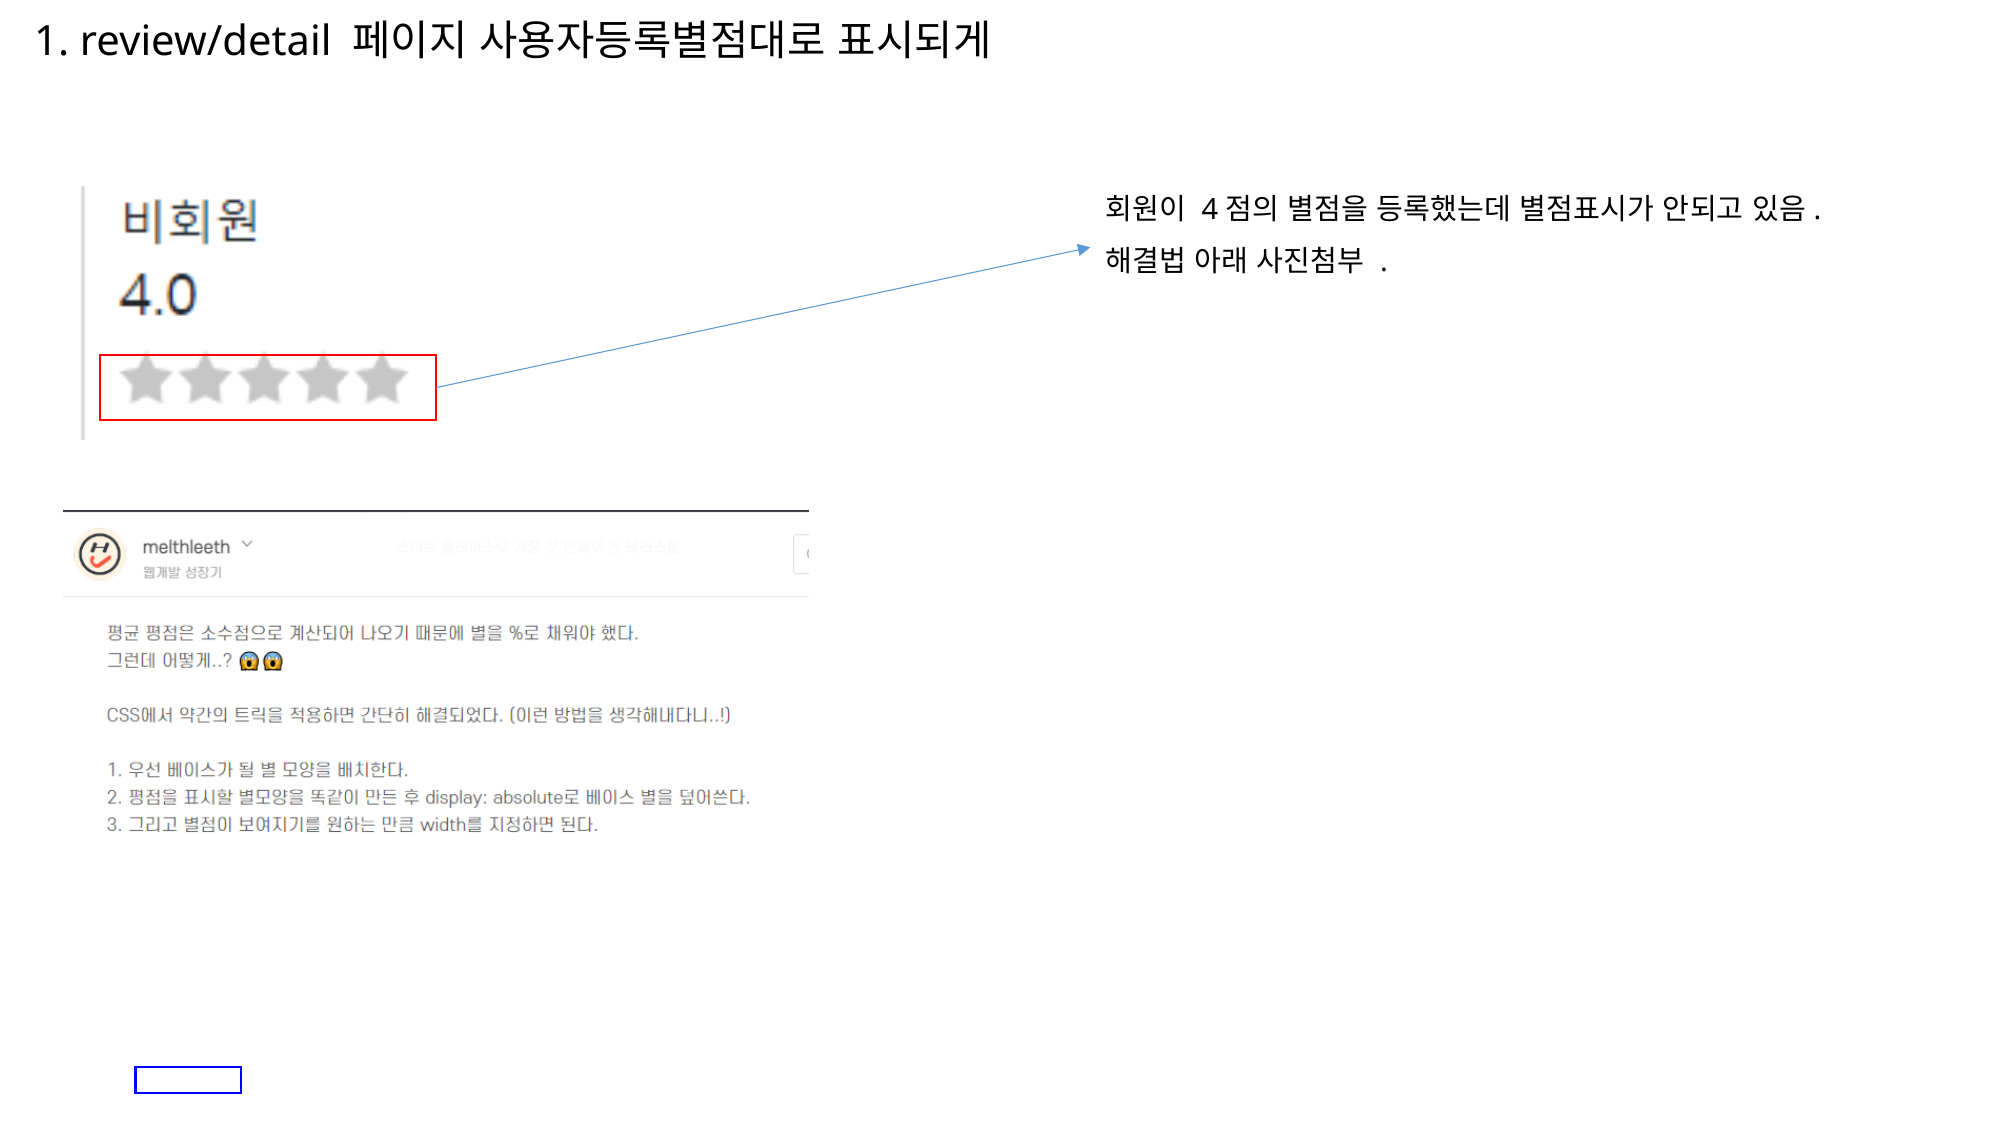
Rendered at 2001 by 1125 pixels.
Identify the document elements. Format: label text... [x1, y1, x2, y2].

title 1. review/detail 페이지 사용자등록별점대로 표시되게 [19, 13, 1976, 116]
picture [56, 186, 627, 440]
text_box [435, 247, 1091, 388]
picture [63, 510, 809, 851]
text_box [134, 1066, 242, 1094]
list 회원이 4점의 별점을 등록했는데 별점표시가 안되고 있음. 해결법 아래 사진첨부 . [1090, 186, 1976, 1097]
